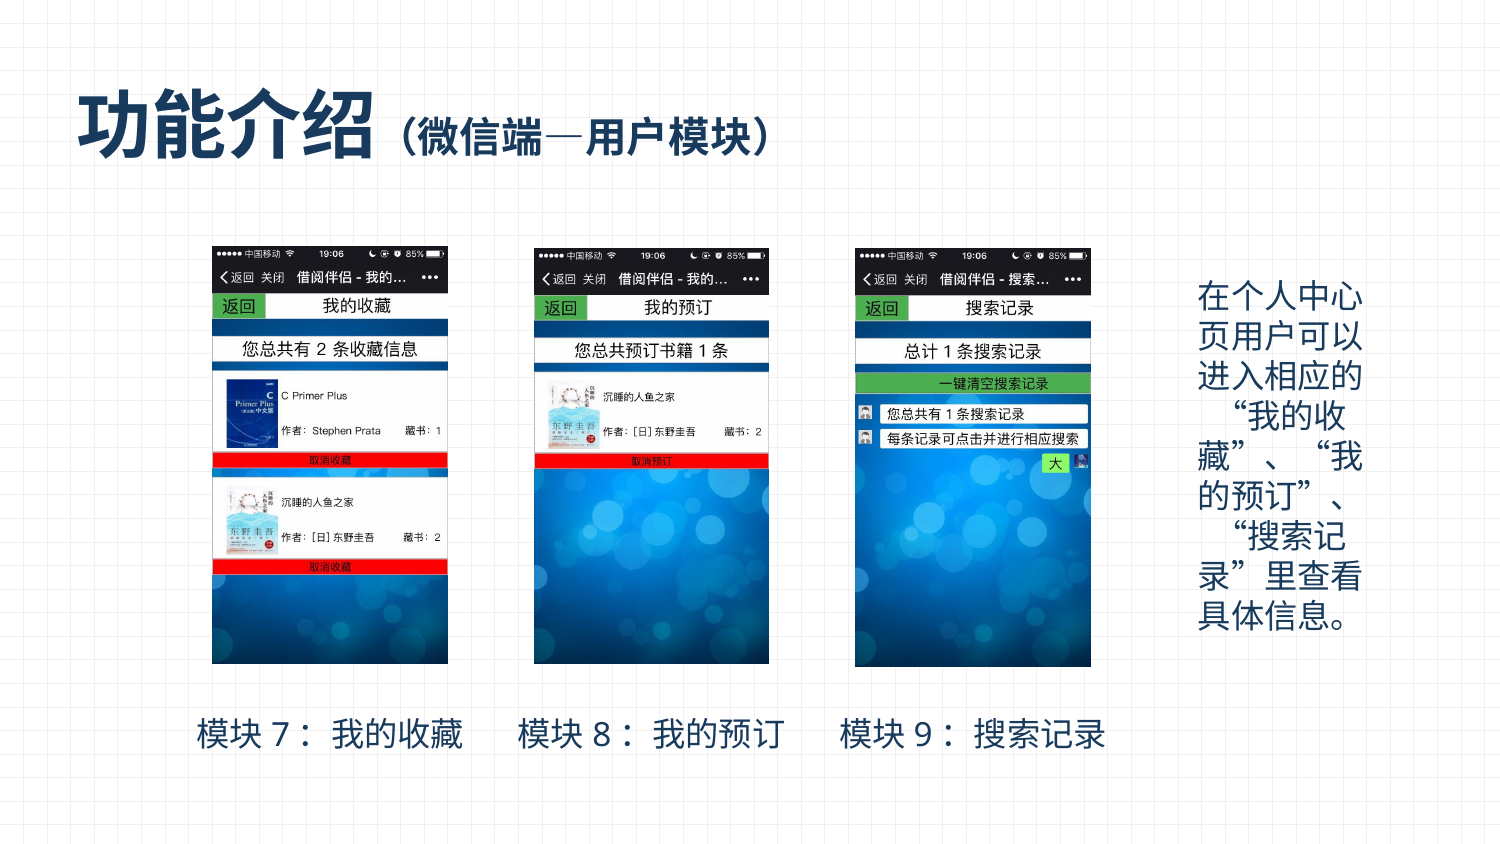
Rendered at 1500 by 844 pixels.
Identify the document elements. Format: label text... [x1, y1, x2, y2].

text_box 模块9：搜索记录 [812, 706, 1134, 761]
text_box 模块8：我的预订 [490, 706, 812, 761]
picture [855, 248, 1091, 667]
text_box 功能介绍（微信端—用户模块） [61, 70, 1123, 176]
text_box 模块7：我的收藏 [169, 706, 490, 761]
picture [212, 246, 448, 664]
picture [534, 248, 769, 664]
text_box 在个人中心页用户可以进入相应的“我的收藏”、“我的预订”、“搜索记录”里查看具体信息。 [1177, 268, 1385, 643]
